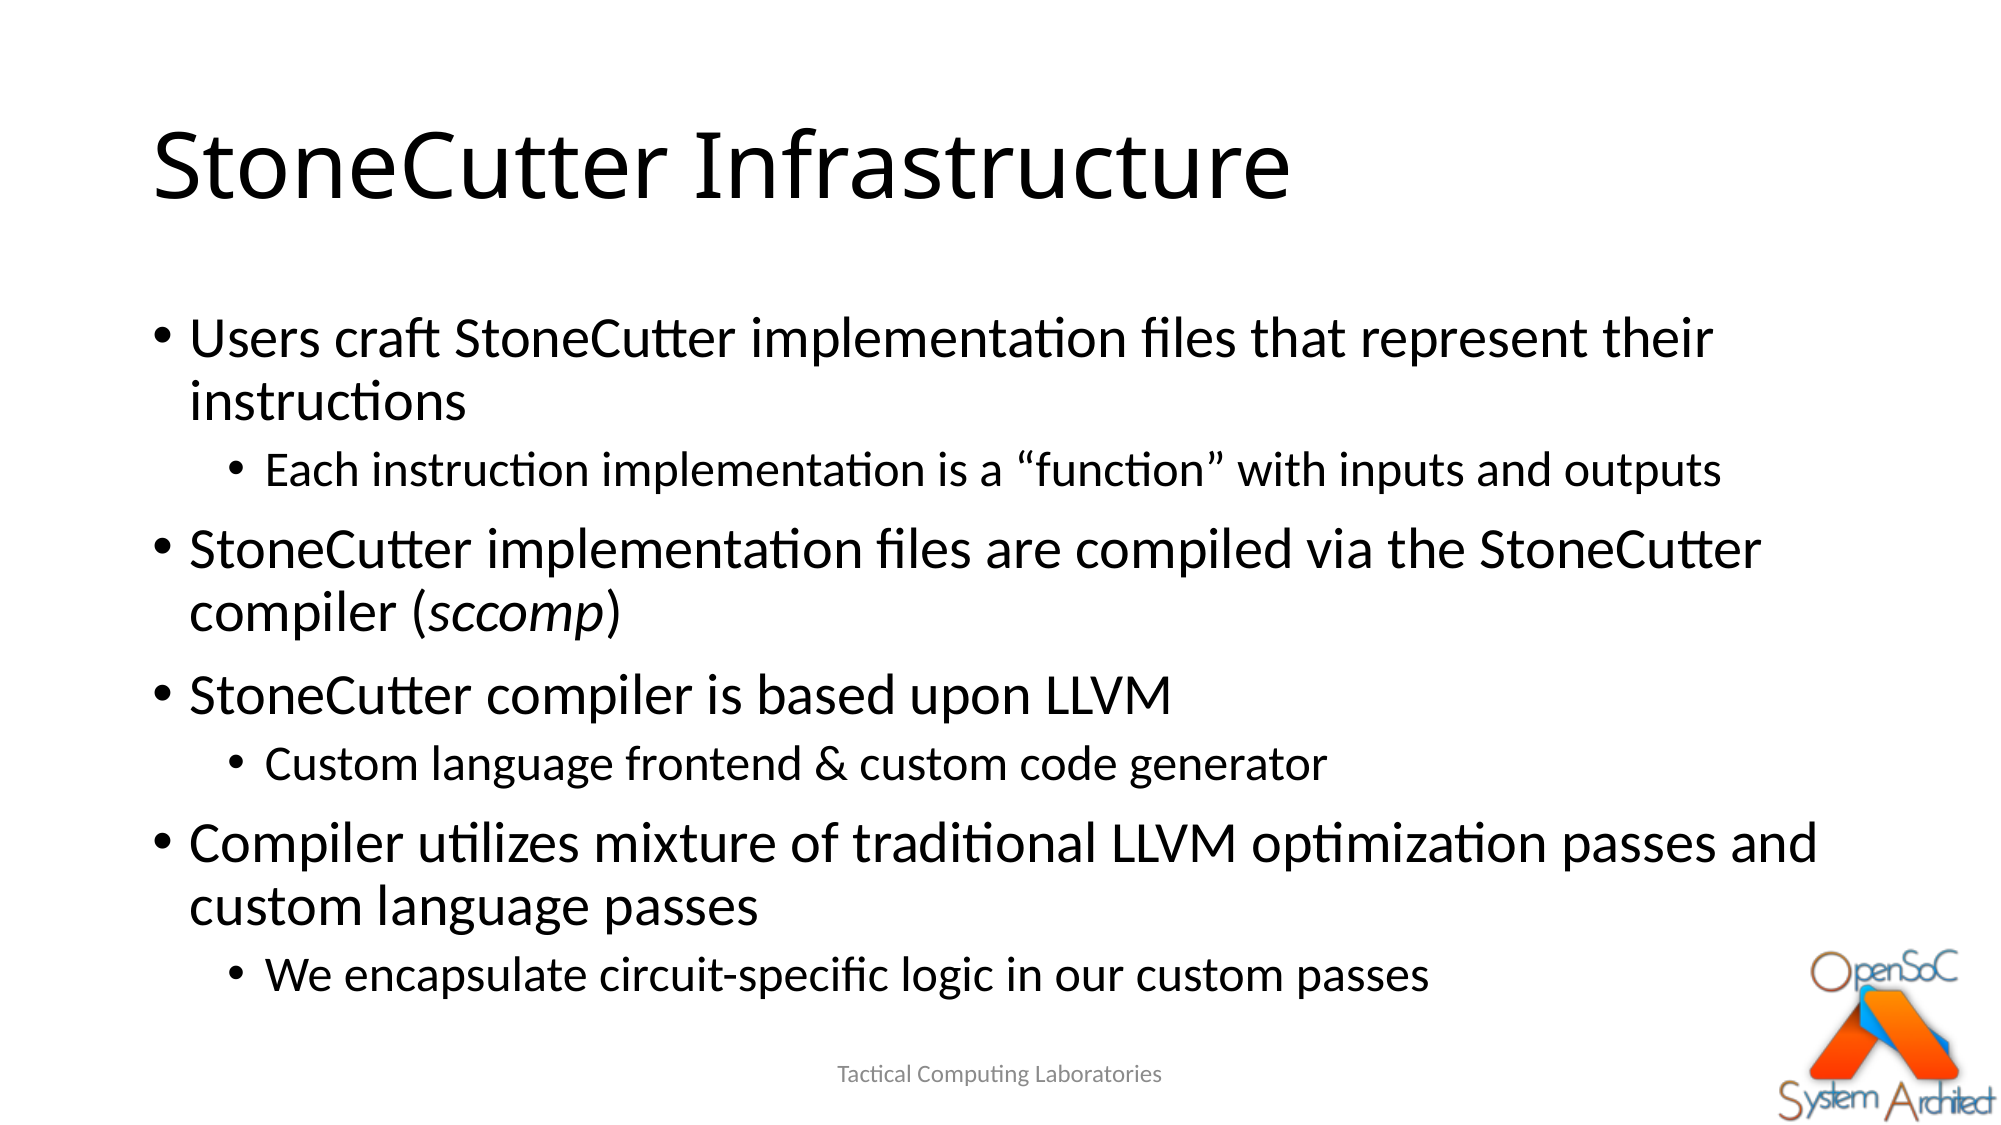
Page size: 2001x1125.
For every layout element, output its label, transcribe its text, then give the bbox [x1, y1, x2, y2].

picture [1775, 946, 2000, 1125]
title StoneCutter Infrastructure [137, 59, 1863, 278]
footer Tactical Computing Laboratories [662, 1042, 1338, 1103]
list Users craft StoneCutter implementation files that represent their instructions Each instruction implementation is a “function” with inputs and outputs StoneCutter implementation files are compiled via the StoneCutter compiler (sccomp) StoneCutter compiler is based upon LLVM Custom language frontend & custom code generator Compiler utilizes mixture of traditional LLVM optimization passes and custom language passes We encapsulate circuit-specific logic in our custom passes [137, 299, 1863, 1014]
